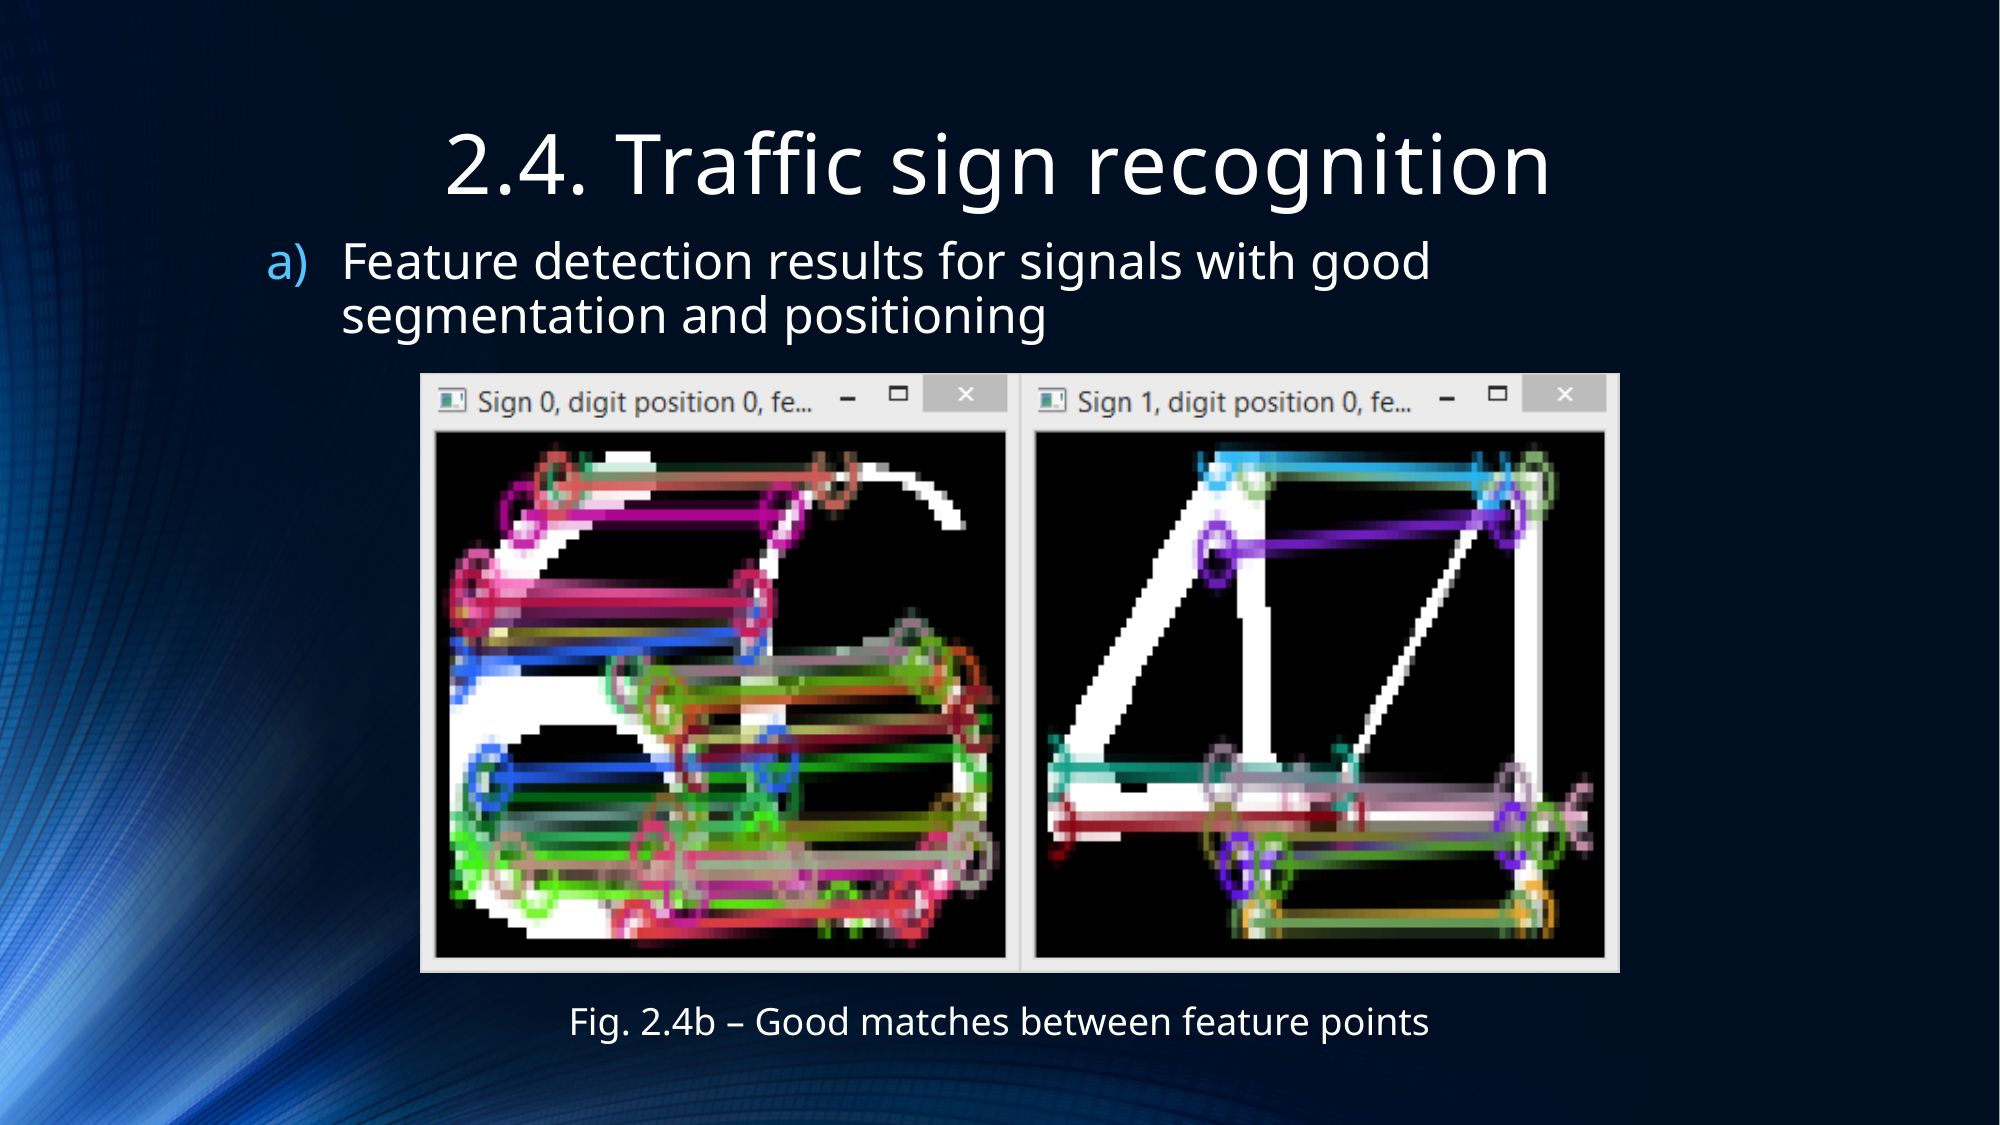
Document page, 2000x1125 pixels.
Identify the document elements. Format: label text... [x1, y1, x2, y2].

title 2.4. Traffic sign recognition [249, 62, 1750, 220]
text_box Fig. 2.4b – Good matches between feature points [553, 996, 1446, 1052]
text_box Feature detection results for signals with good segmentation and positioning [251, 229, 1750, 409]
picture [0, 0, 2000, 1125]
